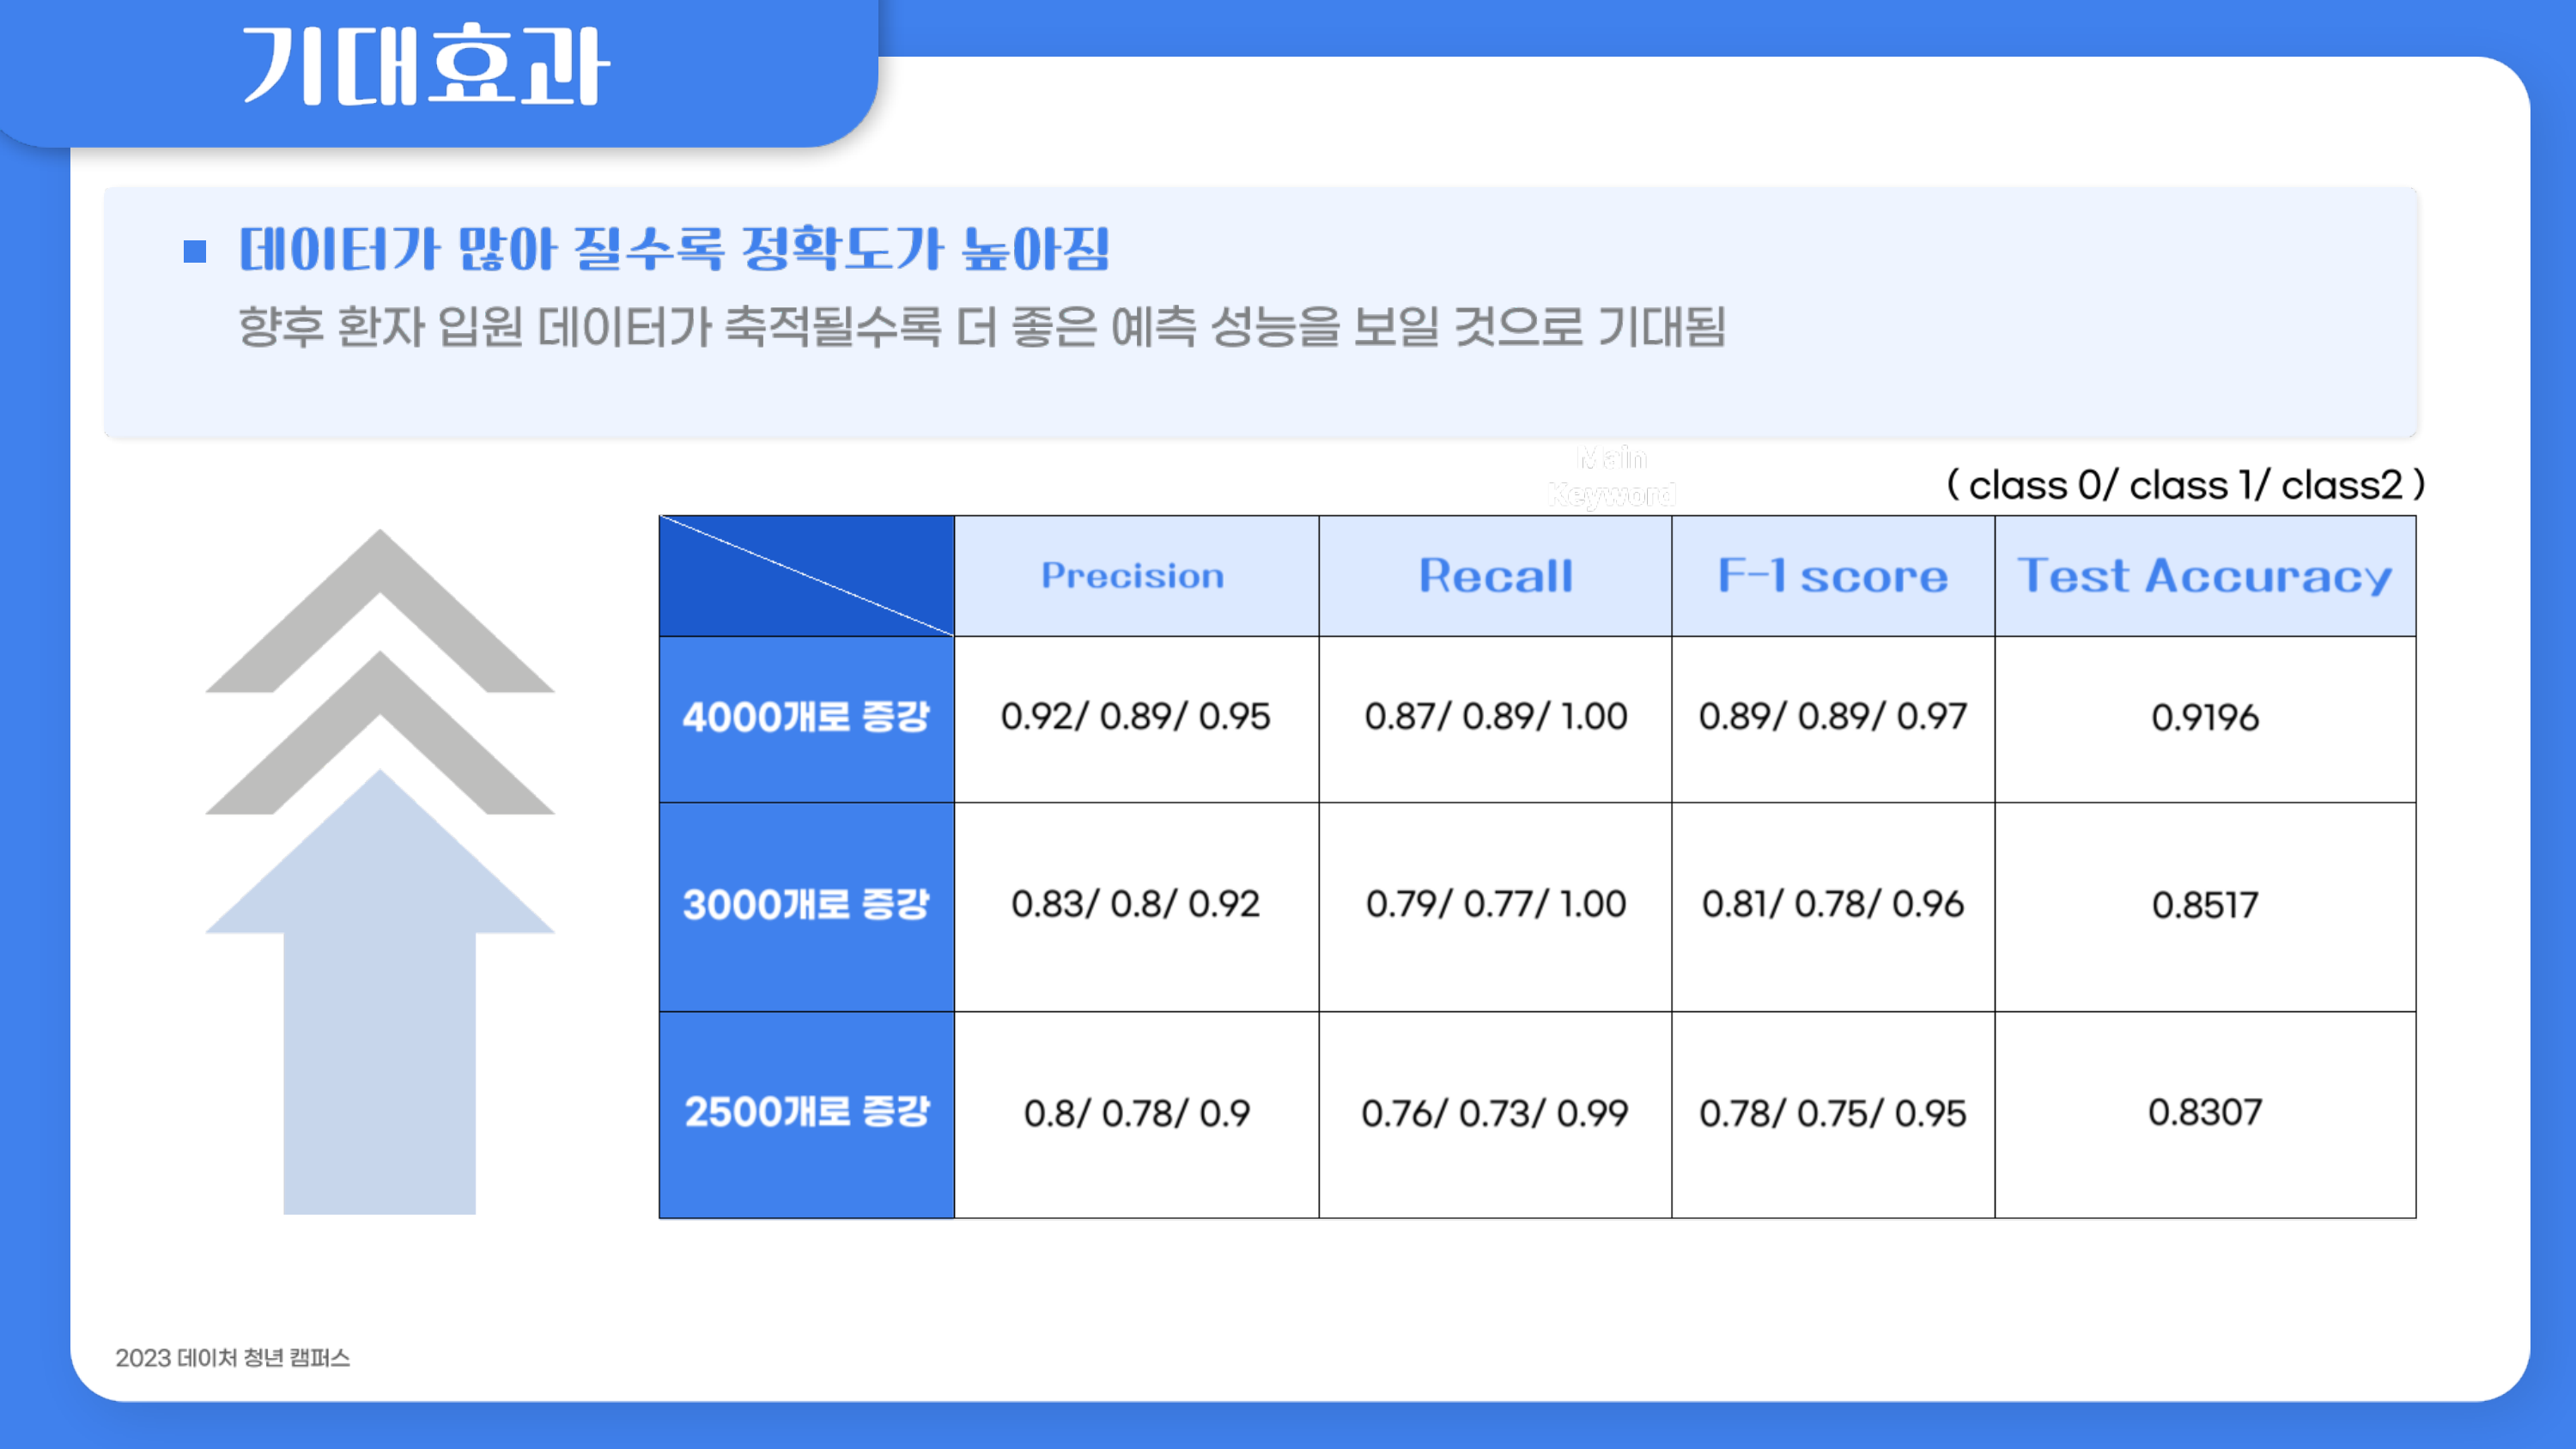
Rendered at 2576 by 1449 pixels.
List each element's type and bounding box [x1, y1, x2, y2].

picture [0, 0, 2576, 1449]
text_box [204, 529, 556, 1215]
text_box [968, 57, 2530, 161]
